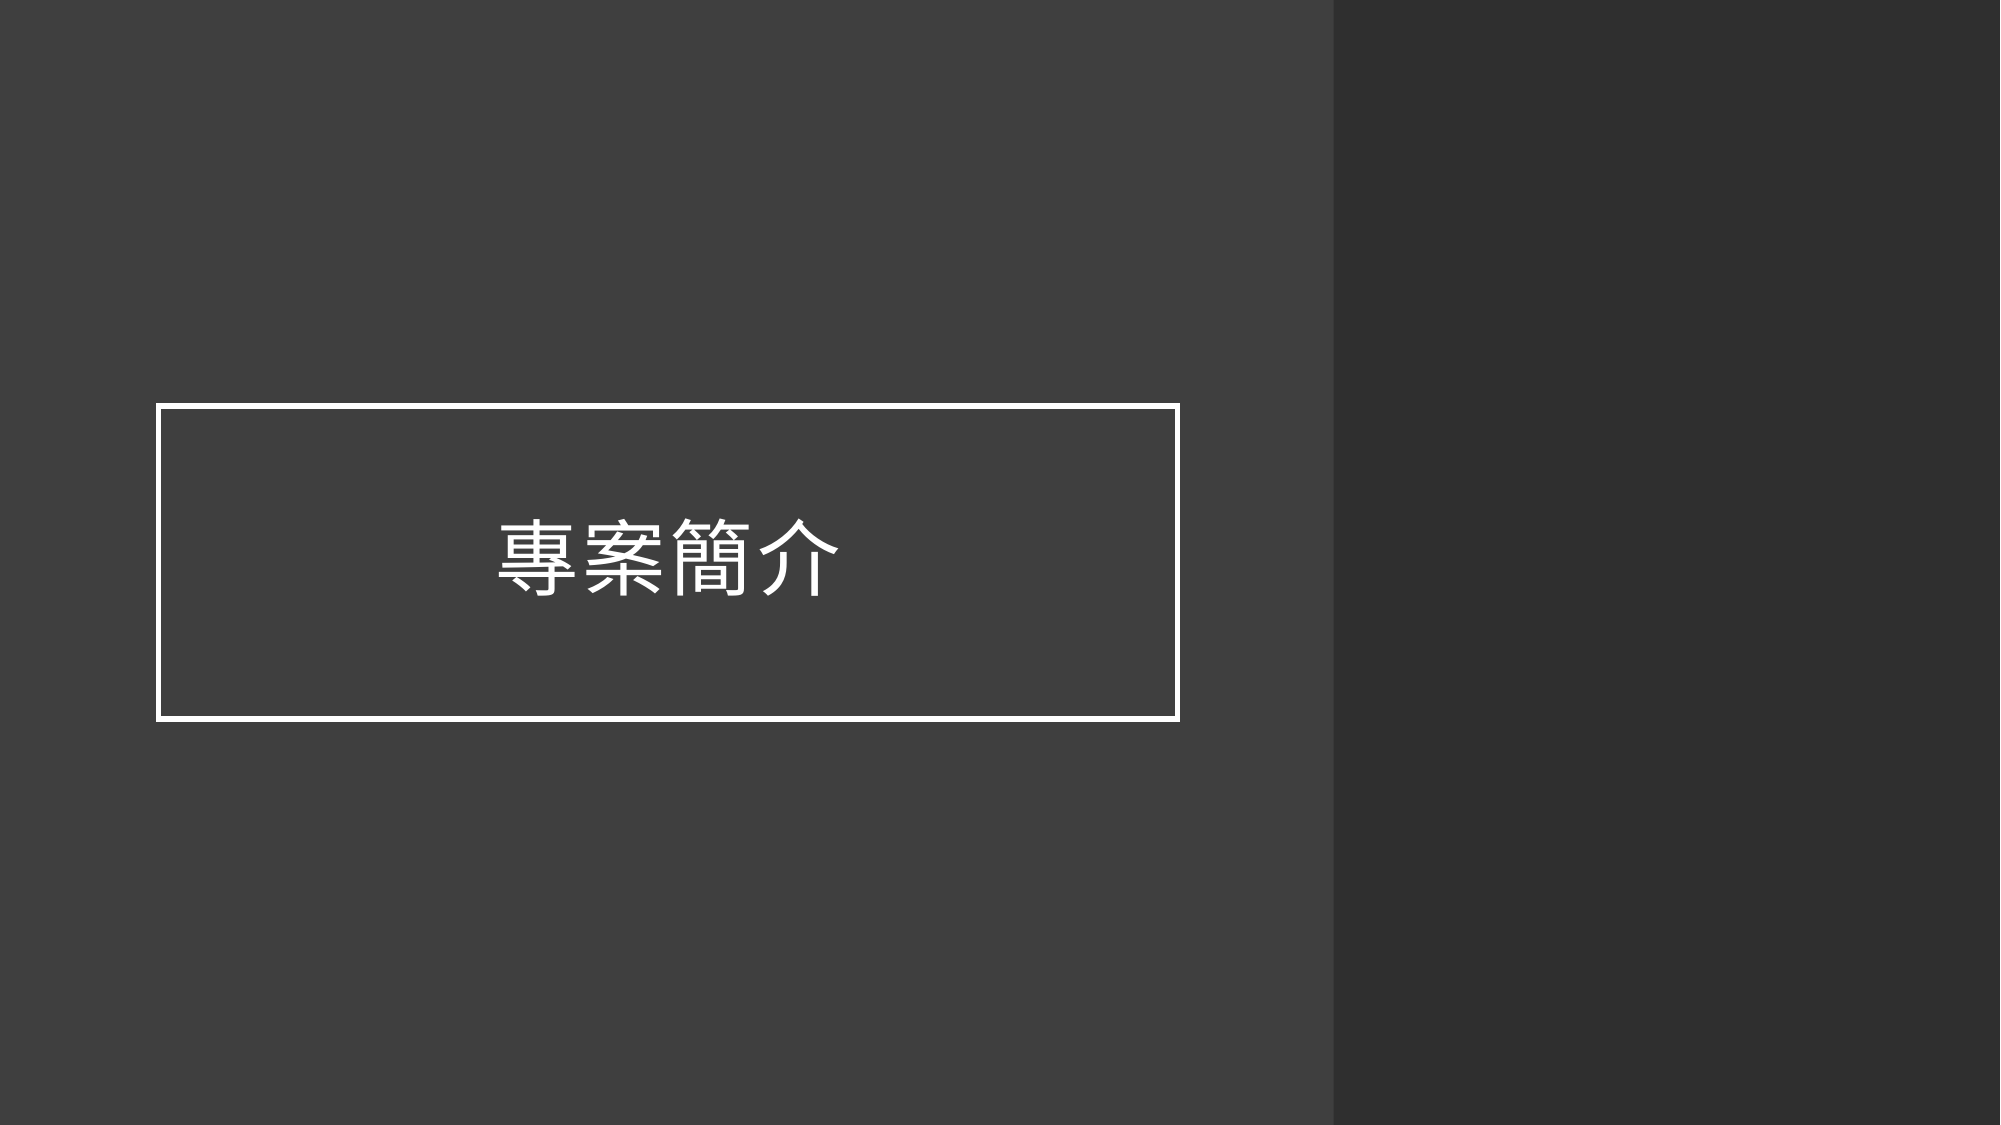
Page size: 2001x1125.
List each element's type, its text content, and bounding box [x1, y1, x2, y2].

title 專案簡介 [156, 403, 1180, 722]
text_box [1333, 0, 2000, 1125]
